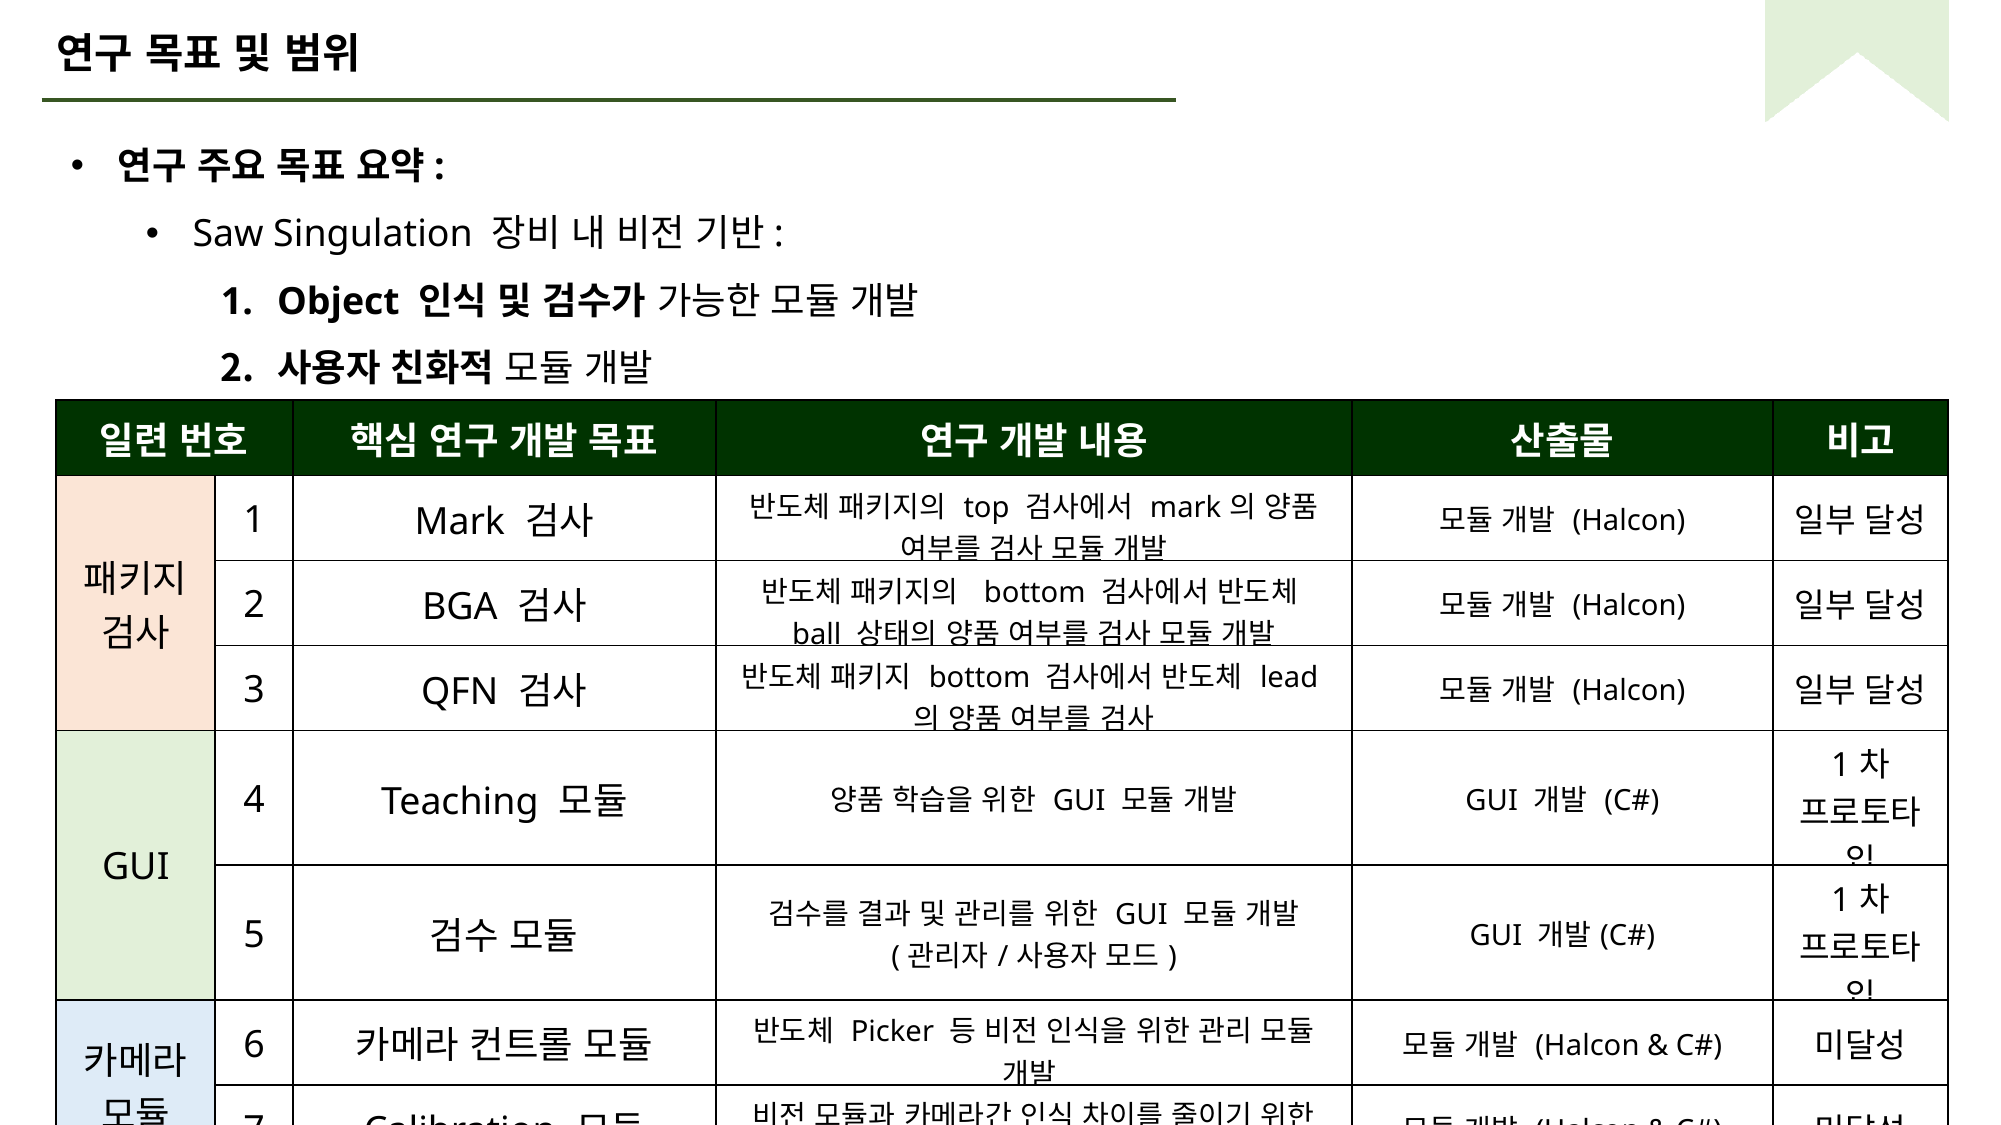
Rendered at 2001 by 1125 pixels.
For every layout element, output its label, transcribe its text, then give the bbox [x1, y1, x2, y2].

table_cell 일부 달성 [1774, 646, 1947, 730]
table_header 산출물 [1353, 401, 1772, 475]
table_cell QFN 검사 [294, 646, 715, 730]
table_cell 5 [216, 866, 292, 999]
text_box 연구 목표 및 범위 [41, 19, 521, 84]
table_header 연구 개발 내용 [717, 401, 1351, 475]
table_cell 양품 학습을 위한 GUI 모듈 개발 [717, 731, 1351, 864]
table_cell 1 [216, 476, 292, 560]
table_cell 모듈 개발 (Halcon & C#) [1353, 1086, 1772, 1125]
table_header 비고 [1774, 401, 1947, 475]
table_cell 검수 모듈 [294, 866, 715, 999]
table_cell 7 [216, 1086, 292, 1125]
table_cell Teaching 모듈 [294, 731, 715, 864]
table_cell GUI [57, 731, 214, 999]
table_cell Calibration 모듈 [294, 1086, 715, 1125]
table_cell 일부 달성 [1774, 476, 1947, 560]
table_cell 반도체 패키지 bottom 검사에서 반도체 lead의 양품 여부를 검사 [717, 646, 1351, 730]
table_header 핵심 연구 개발 목표 [294, 401, 715, 475]
table_cell 패키지 검사 [57, 476, 214, 730]
table_cell 일부 달성 [1774, 561, 1947, 645]
table_cell 모듈 개발 (Halcon & C#) [1353, 1001, 1772, 1084]
table_cell 비전 모듈과 카메라간 인식 차이를 줄이기 위한 Calibration 모듈 개발 [717, 1086, 1351, 1125]
table_cell GUI 개발 (C#) [1353, 731, 1772, 864]
table_cell 검수를 결과 및 관리를 위한 GUI 모듈 개발 (관리자/사용자 모드) [717, 866, 1351, 999]
table_cell 반도체 패키지의 bottom 검사에서 반도체 ball 상태의 양품 여부를 검사 모듈 개발 [717, 561, 1351, 645]
table_cell 카메라 모듈 [57, 1001, 214, 1125]
table_cell 반도체 패키지의 top 검사에서 mark의 양품 여부를 검사 모듈 개발 [717, 476, 1351, 560]
table_cell Mark 검사 [294, 476, 715, 560]
table_cell GUI 개발(C#) [1353, 866, 1772, 999]
table_cell 1차 프로토타입 [1774, 866, 1947, 999]
picture [1765, 0, 1949, 122]
text_box 연구 주요 목표 요약: Saw Singulation 장비 내 비전 기반: Object 인식 및 검수가 가능한 모듈 개발 사용자 친화적 모듈 개발 [56, 112, 1697, 397]
table_cell 미달성 [1774, 1086, 1947, 1125]
table_cell 4 [216, 731, 292, 864]
table_cell 1차 프로토타입 [1774, 731, 1947, 864]
table_cell 모듈 개발 (Halcon) [1353, 561, 1772, 645]
table_cell BGA 검사 [294, 561, 715, 645]
table_cell 2 [216, 561, 292, 645]
table_cell 미달성 [1774, 1001, 1947, 1084]
table_cell 카메라 컨트롤 모듈 [294, 1001, 715, 1084]
table_cell 모듈 개발 (Halcon) [1353, 646, 1772, 730]
table_header 일련 번호 [57, 401, 292, 475]
table_cell 6 [216, 1001, 292, 1084]
table_cell 3 [216, 646, 292, 730]
table_cell 반도체 Picker 등 비전 인식을 위한 관리 모듈 개발 [717, 1001, 1351, 1084]
table_cell 모듈 개발 (Halcon) [1353, 476, 1772, 560]
